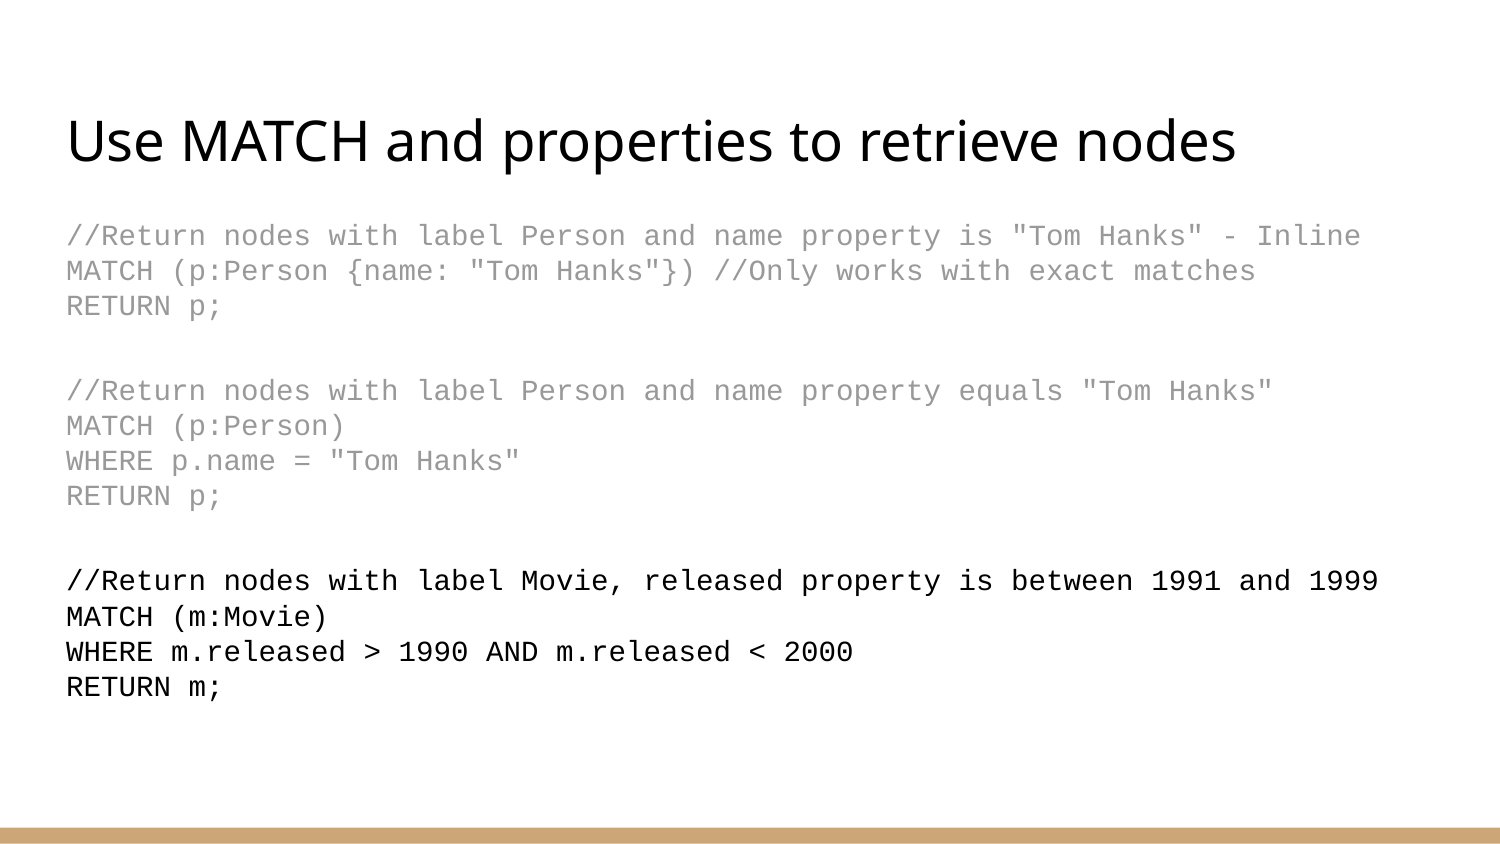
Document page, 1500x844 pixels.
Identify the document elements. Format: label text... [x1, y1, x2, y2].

title Use MATCH and properties to retrieve nodes [51, 51, 1449, 189]
list //Return nodes with label Person and name property is "Tom Hanks" - Inline MATCH (p:Person {name: "Tom Hanks"}) //Only works with exact matches RETURN p; //Return nodes with label Person and name property equals "Tom Hanks" MATCH (p:Person) WHERE p.name = "Tom Hanks" RETURN p; //Return nodes with label Movie, released property is between 1991 and 1999 MATCH (m:Movie) WHERE m.released > 1990 AND m.released < 2000 RETURN m; [51, 200, 1449, 752]
